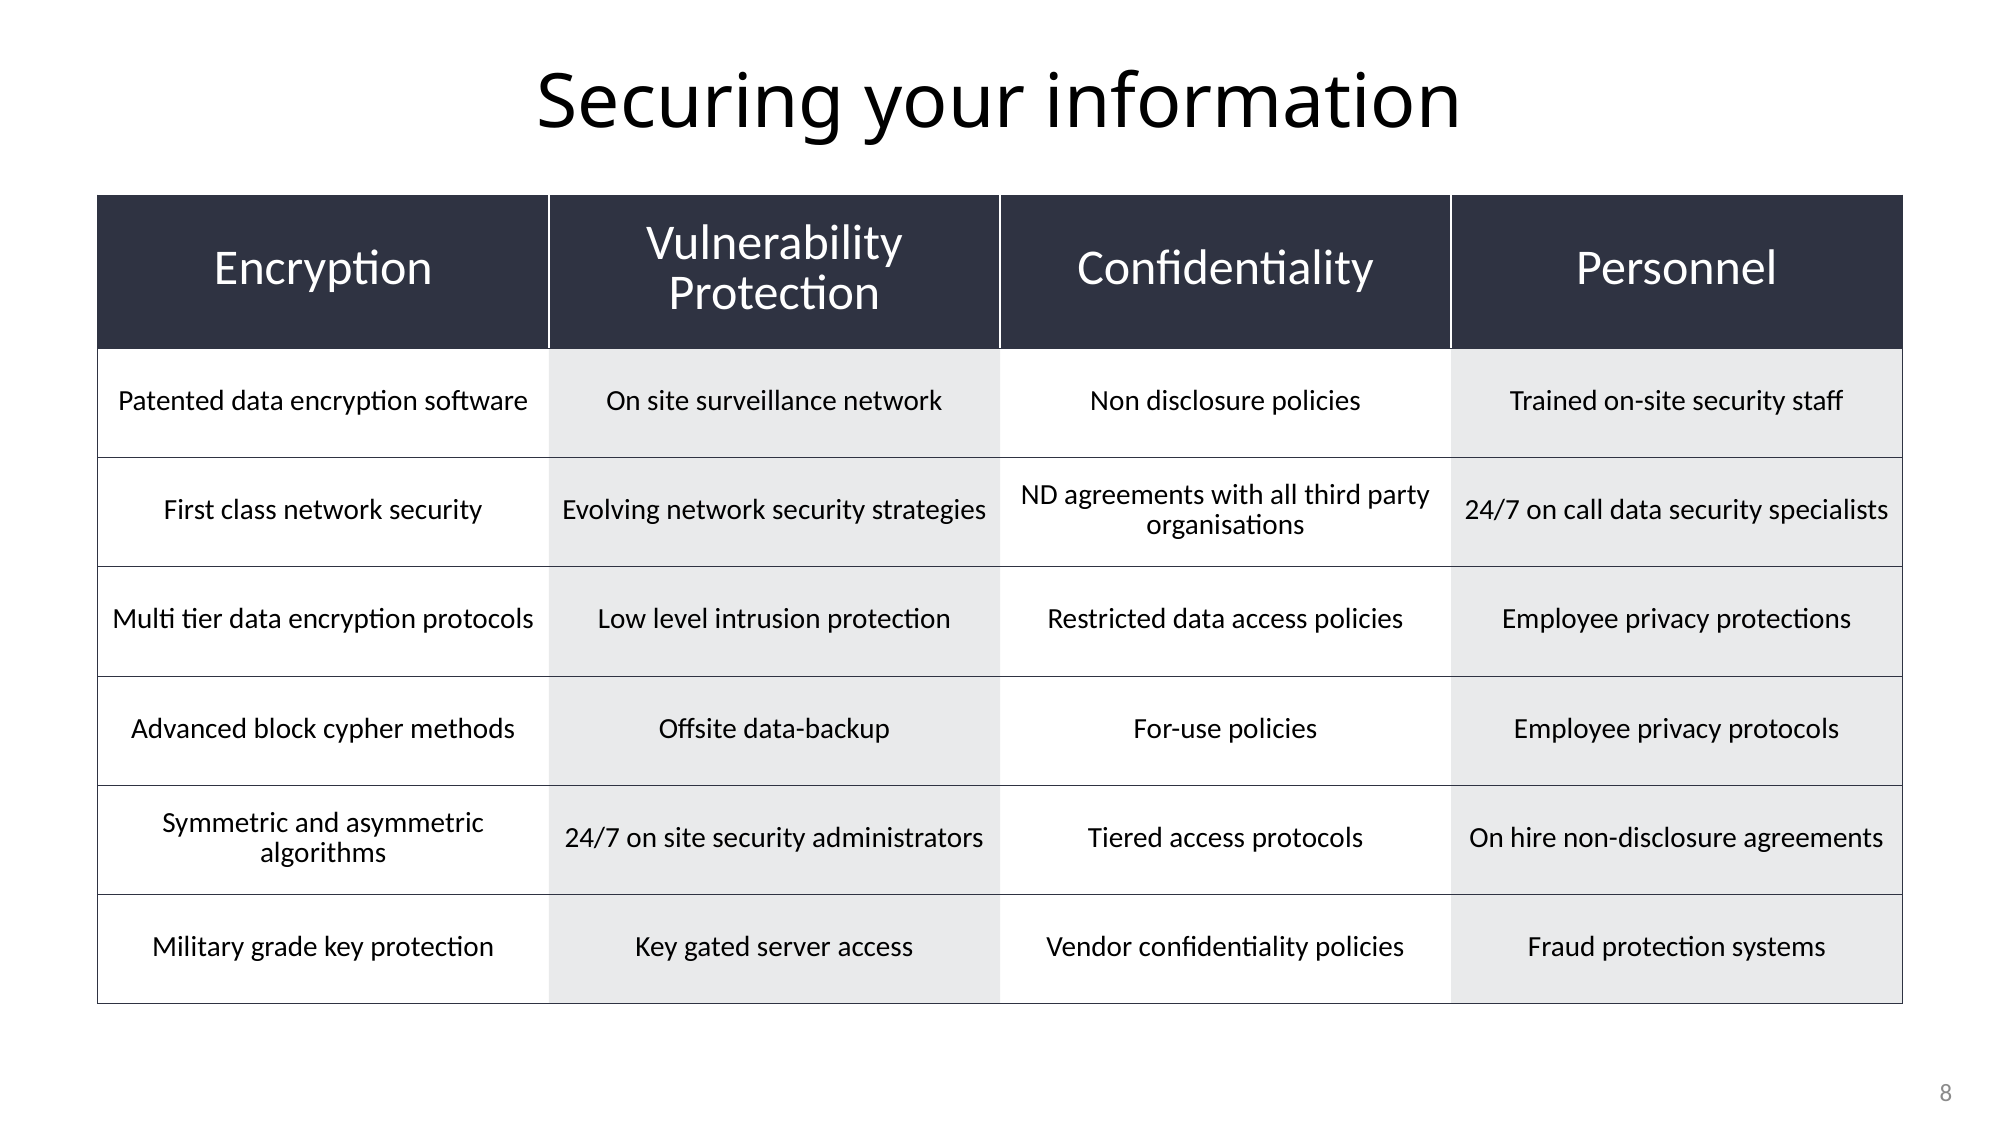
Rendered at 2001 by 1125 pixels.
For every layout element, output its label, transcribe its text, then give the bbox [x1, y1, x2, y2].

table_cell For-use policies [1000, 677, 1451, 785]
table_cell Offsite data-backup [549, 677, 1000, 785]
table_cell Multi tier data encryption protocols [98, 567, 549, 676]
table_cell Non disclosure policies [1000, 349, 1451, 457]
table_cell On site surveillance network [549, 349, 1000, 457]
table_cell First class network security [98, 458, 549, 566]
table_cell Symmetric and asymmetric algorithms [98, 786, 549, 894]
table_cell Low level intrusion protection [549, 567, 1000, 676]
table_header Confidentiality [1001, 196, 1450, 348]
table_cell ND agreements with all third party organisations [1000, 458, 1451, 566]
table_cell Employee privacy protocols [1451, 677, 1902, 785]
table_cell Evolving network security strategies [549, 458, 1000, 566]
table_cell On hire non-disclosure agreements [1451, 786, 1902, 894]
table_cell Advanced block cypher methods [98, 677, 549, 785]
table_cell Tiered access protocols [1000, 786, 1451, 894]
table_cell Trained on-site security staff [1451, 349, 1902, 457]
table_cell Military grade key protection [98, 895, 549, 1003]
table_cell 24/7 on site security administrators [549, 786, 1000, 894]
table_cell Restricted data access policies [1000, 567, 1451, 676]
title Securing your information [97, 0, 1903, 195]
table_cell Patented data encryption software [98, 349, 549, 457]
table_header Personnel [1452, 196, 1902, 348]
table_cell Key gated server access [549, 895, 1000, 1003]
table_cell Vendor confidentiality policies [1000, 895, 1451, 1003]
slide_number 8 [1894, 1061, 1968, 1121]
table_cell 24/7 on call data security specialists [1451, 458, 1902, 566]
table_header Vulnerability Protection [550, 196, 999, 348]
table_header Encryption [98, 196, 548, 348]
table_cell Employee privacy protections [1451, 567, 1902, 676]
table_cell Fraud protection systems [1451, 895, 1902, 1003]
